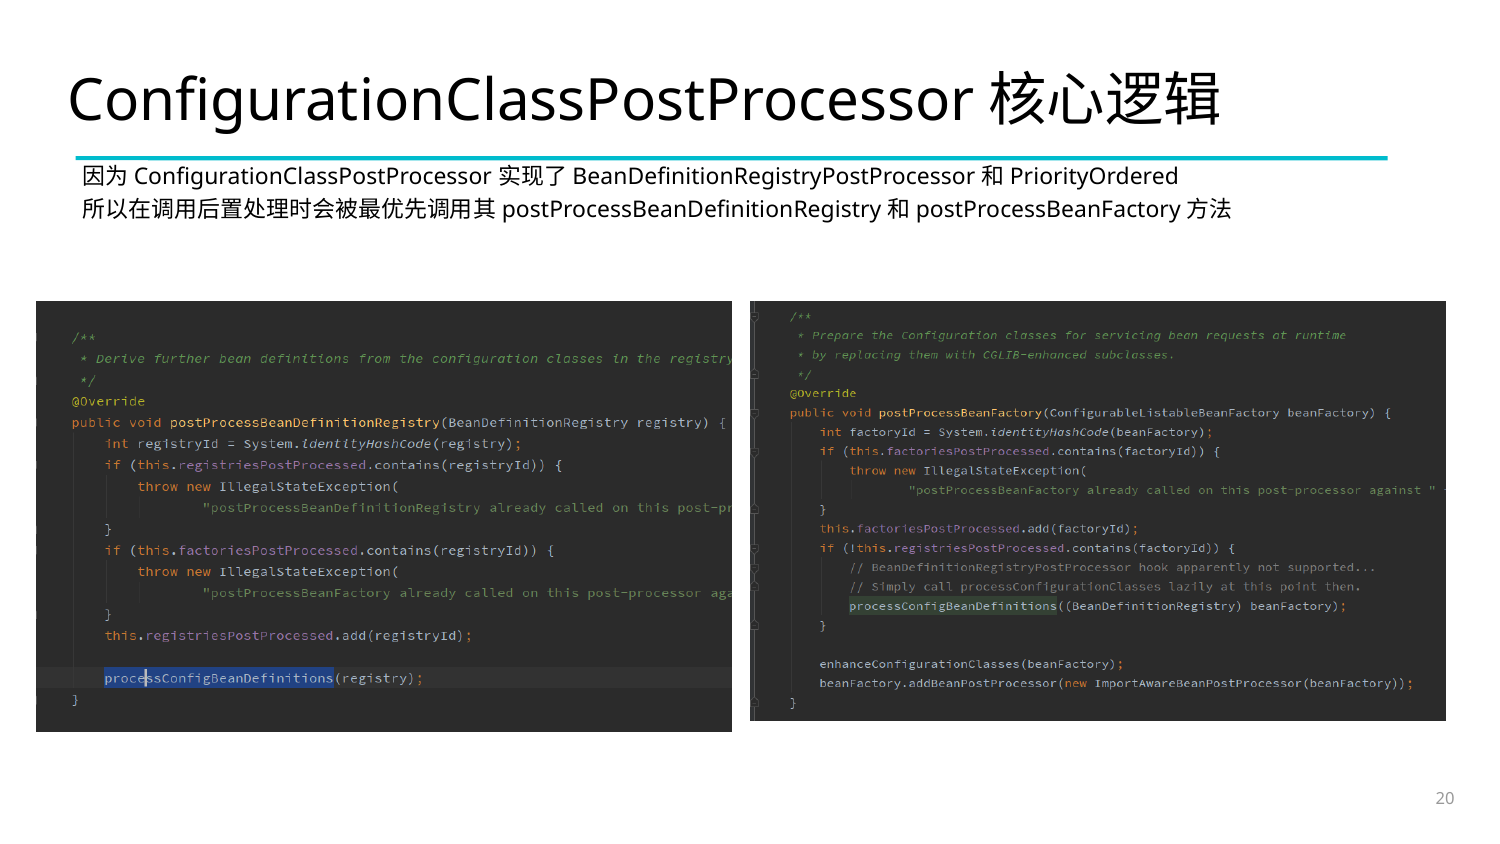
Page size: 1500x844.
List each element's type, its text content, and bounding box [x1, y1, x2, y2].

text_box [75, 157, 1388, 264]
title ConfigurationClassPostProcessor核心逻辑 [67, 62, 1380, 138]
picture [749, 300, 1446, 721]
picture [35, 300, 732, 732]
slide_number 20 [1379, 773, 1470, 805]
